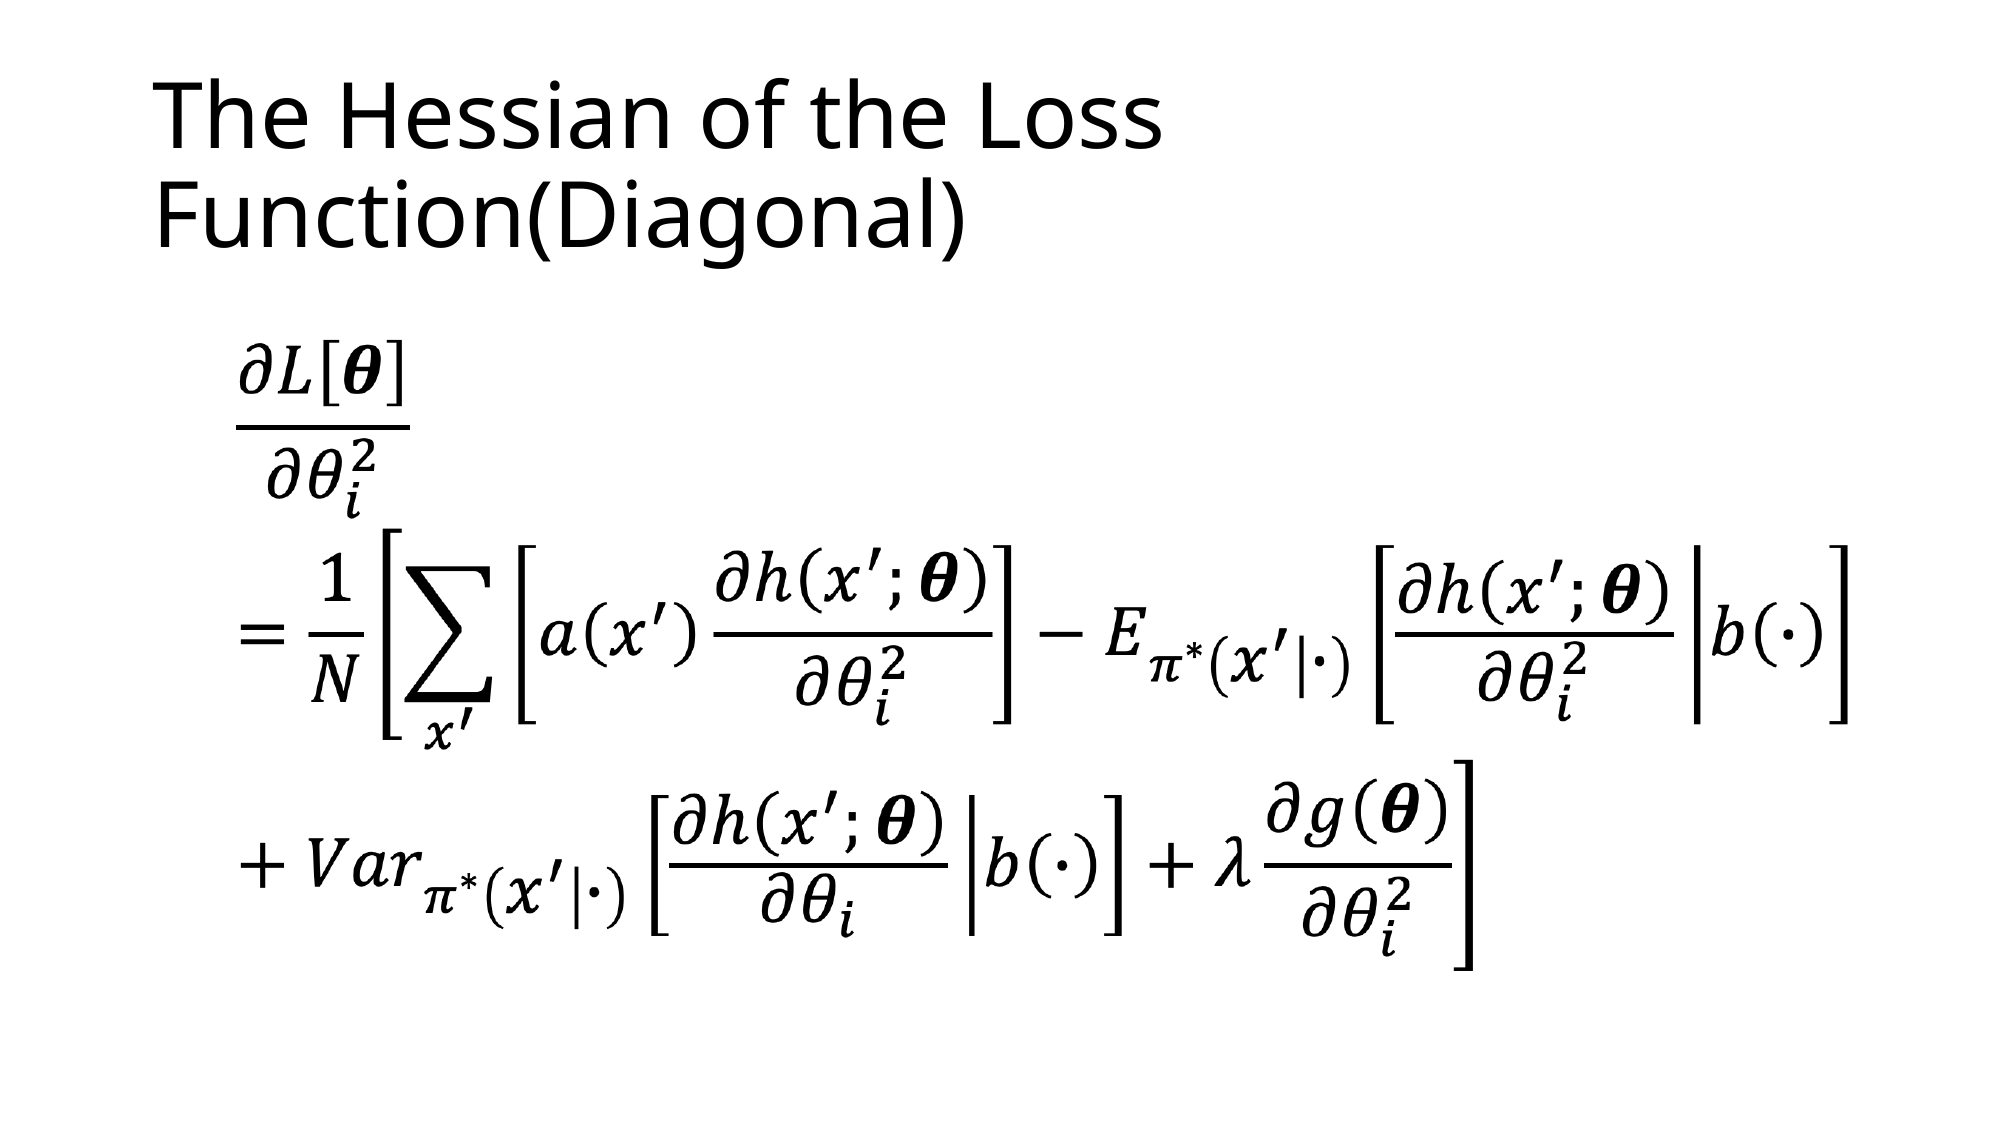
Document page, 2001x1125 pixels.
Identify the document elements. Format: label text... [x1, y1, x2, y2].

title The Hessian of the Loss Function(Diagonal) [137, 59, 1863, 278]
picture [226, 331, 1863, 993]
